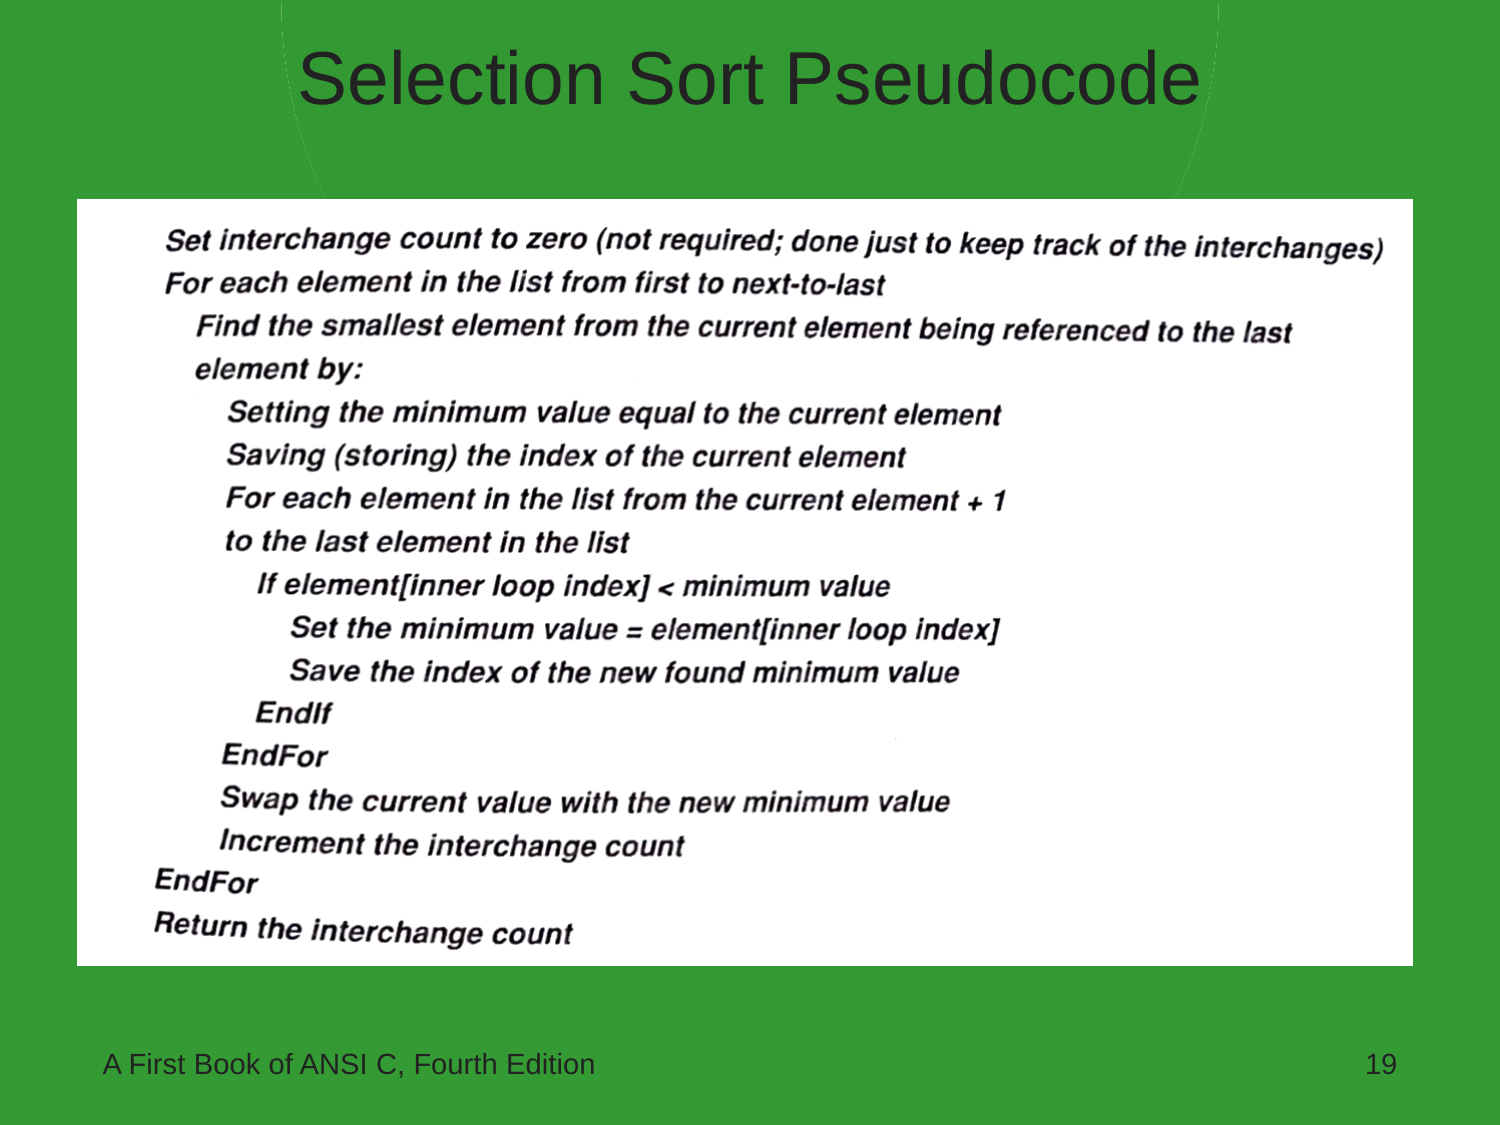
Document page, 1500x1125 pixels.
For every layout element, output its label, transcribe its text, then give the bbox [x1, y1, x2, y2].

footer A First Book of ANSI C, Fourth Edition [87, 1037, 1051, 1101]
text_box Selection Sort Pseudocode [87, 0, 1413, 150]
slide_number 19 [1074, 1037, 1413, 1101]
picture [77, 199, 1413, 966]
